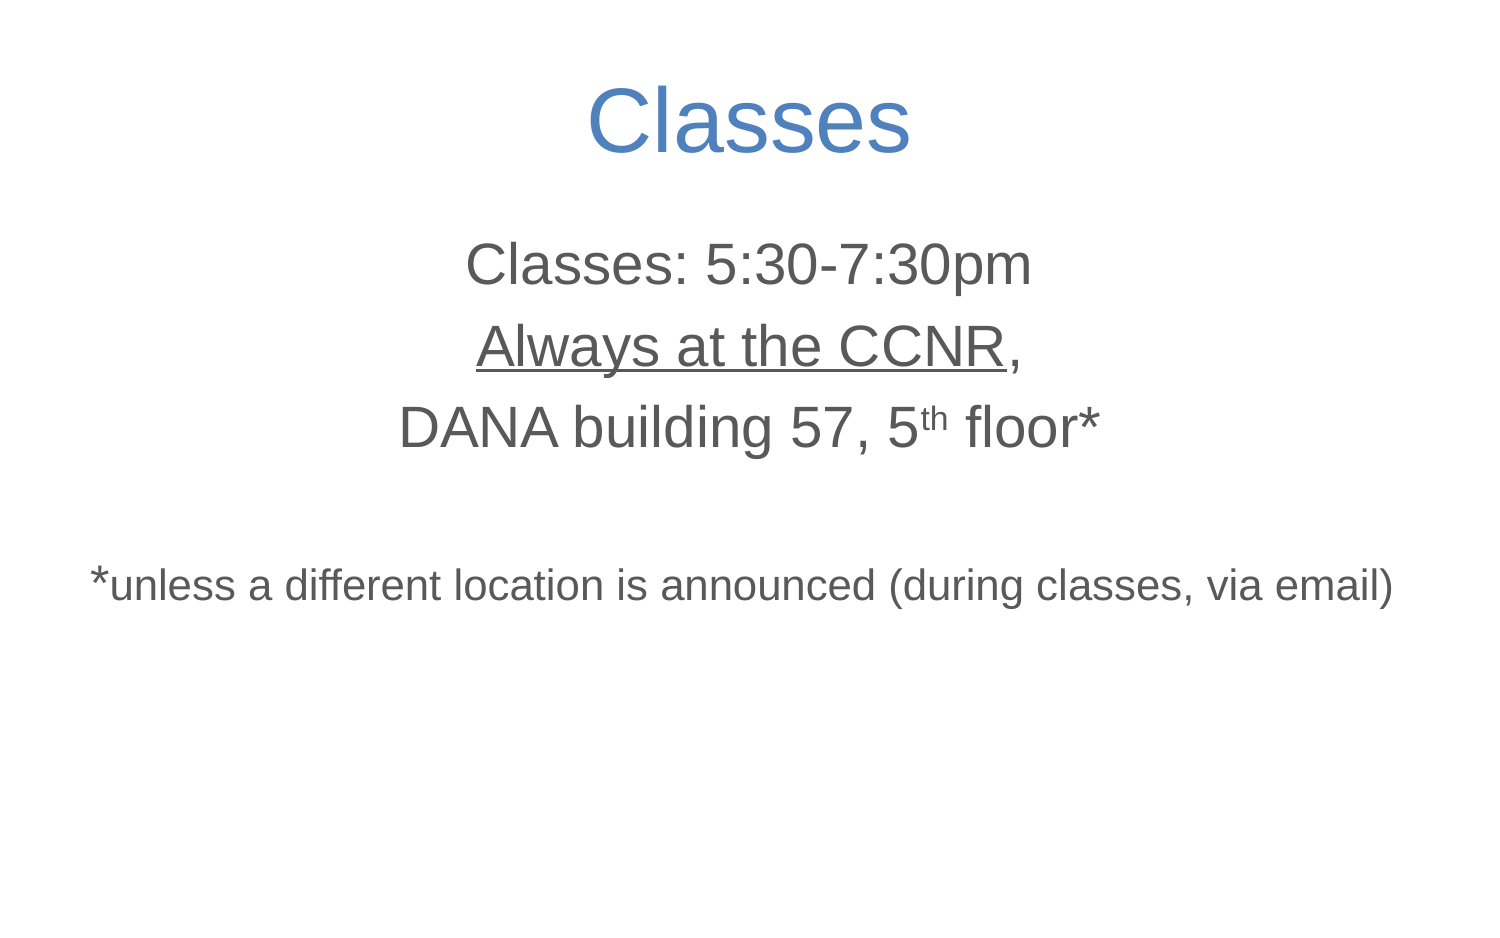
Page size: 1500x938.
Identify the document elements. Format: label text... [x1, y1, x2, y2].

title Classes [75, 37, 1425, 194]
list Classes: 5:30-7:30pm Always at the CCNR, DANA building 57, 5th floor* *unless a different location is announced (during classes, via email) [75, 218, 1425, 838]
